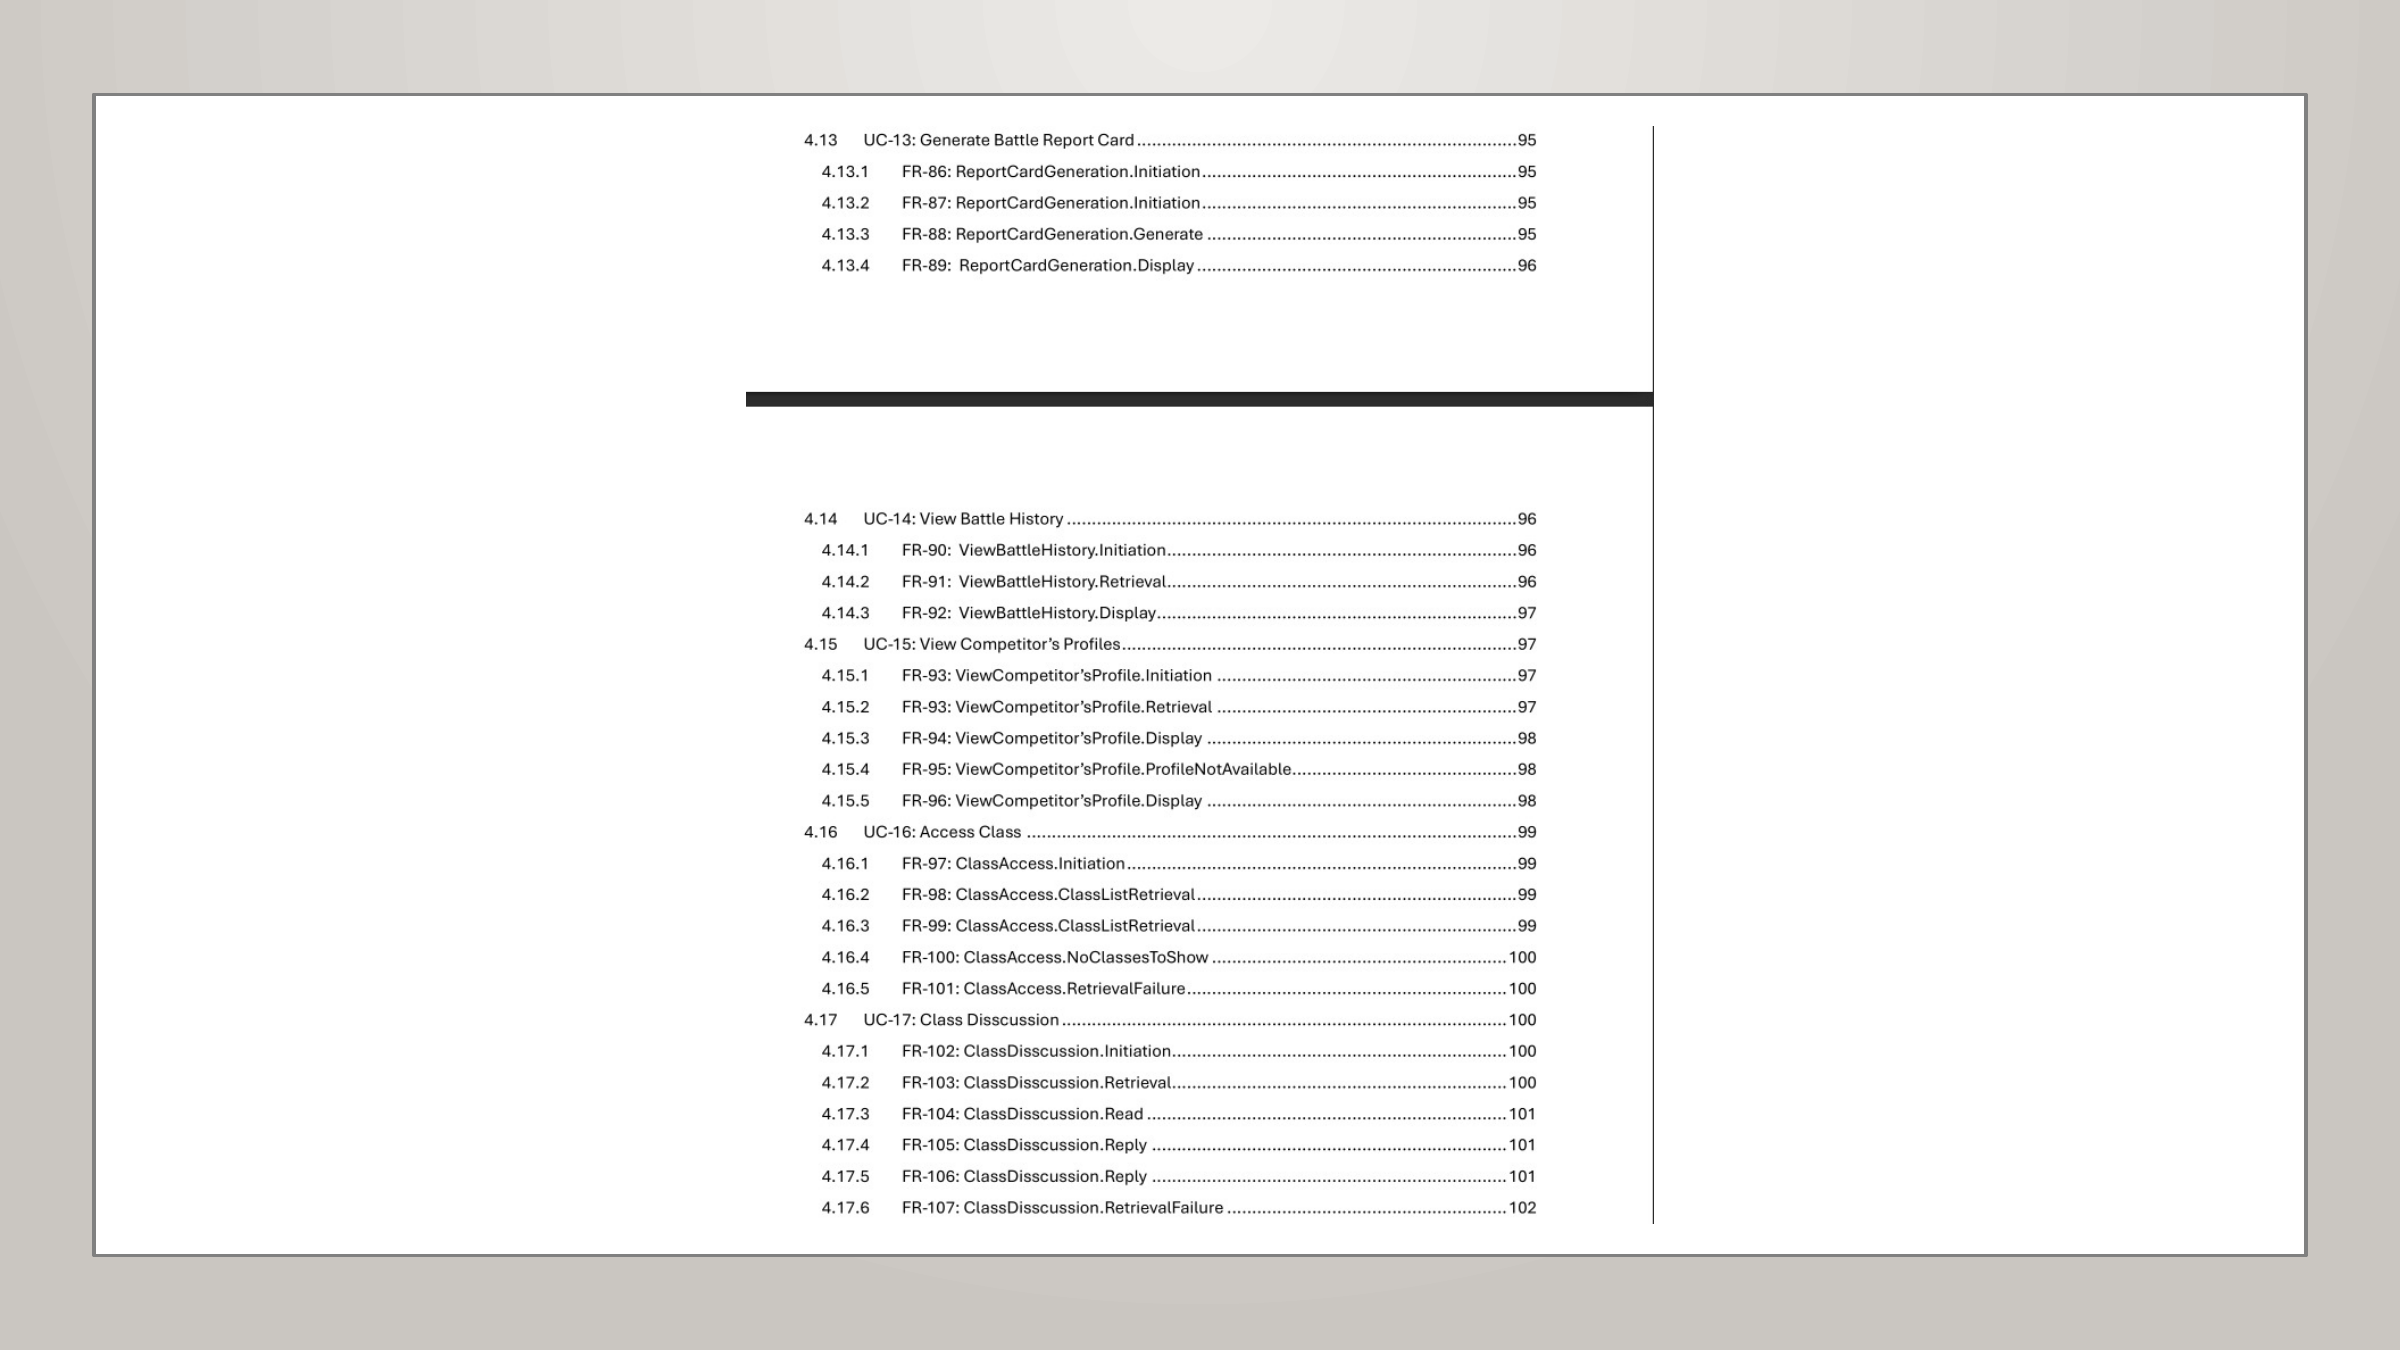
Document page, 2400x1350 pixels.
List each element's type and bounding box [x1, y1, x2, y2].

text_box [0, 0, 2400, 1350]
text_box [93, 93, 2307, 1257]
picture [746, 126, 1654, 1224]
